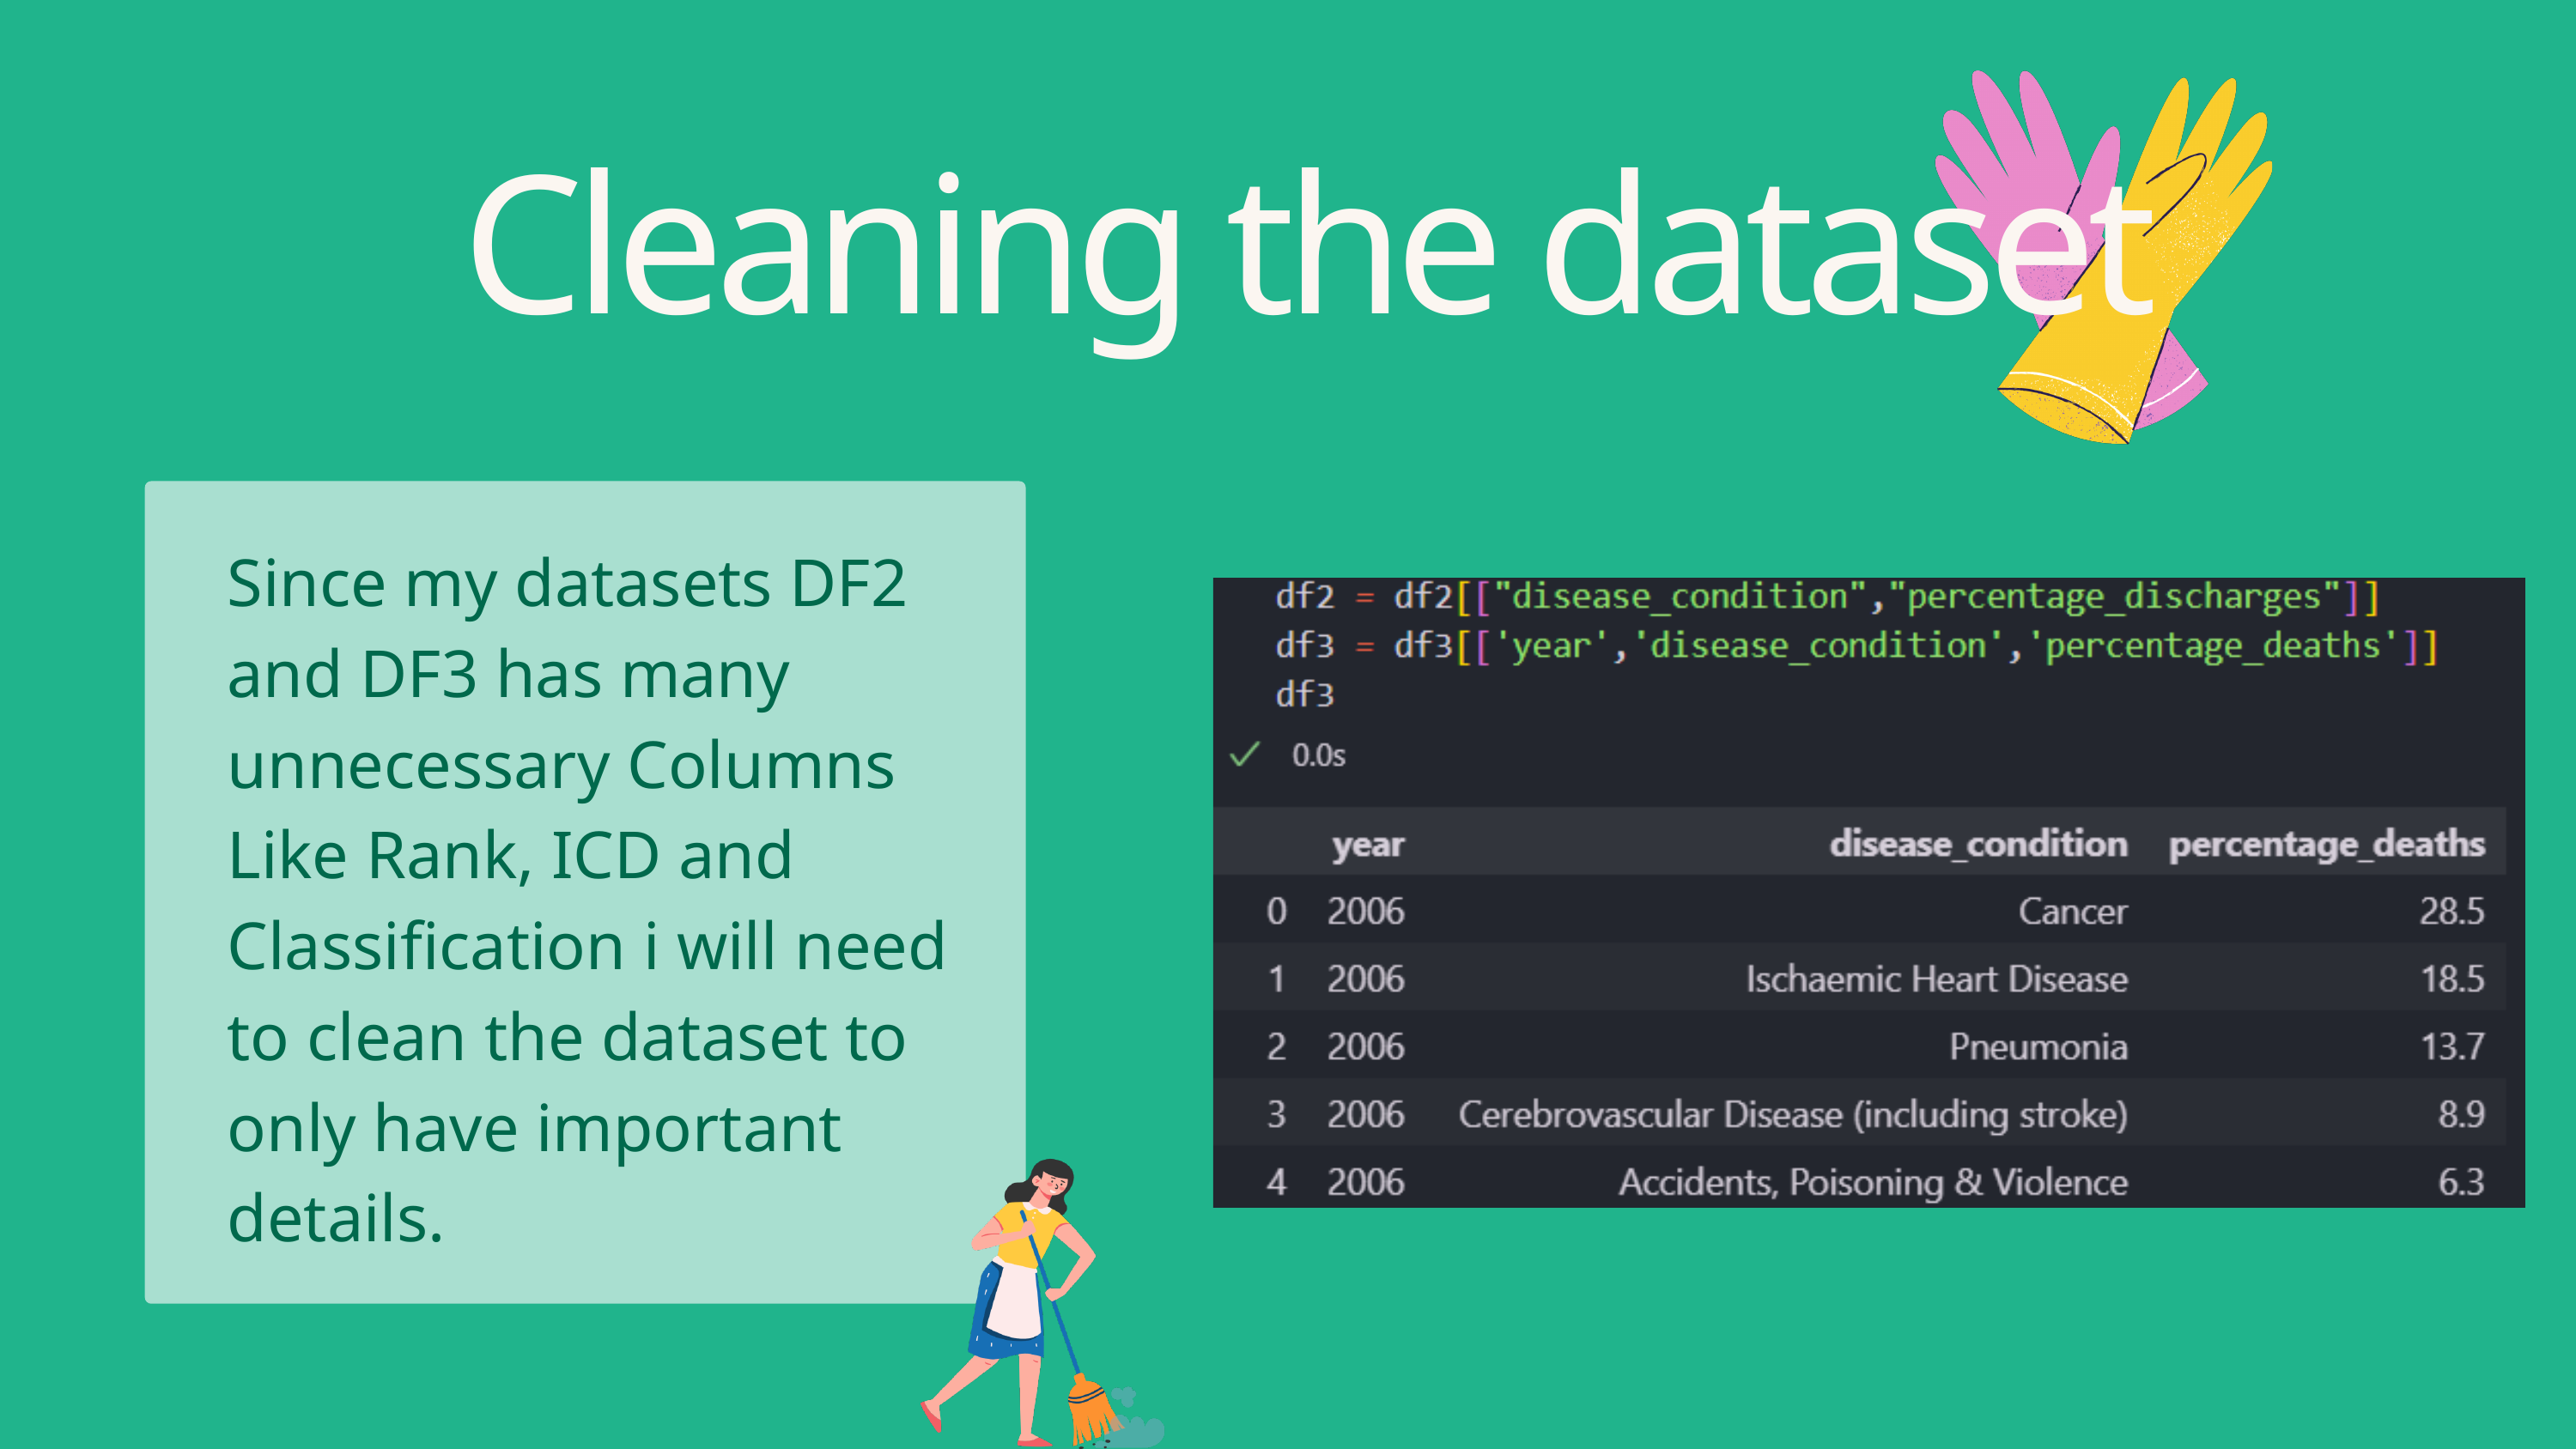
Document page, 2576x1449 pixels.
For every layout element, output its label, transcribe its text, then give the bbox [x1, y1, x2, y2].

text_box [1212, 578, 2525, 1208]
text_box [1930, 353, 2273, 445]
text_box Cleaning the dataset [179, 179, 2439, 353]
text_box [144, 481, 1026, 1304]
text_box [919, 1157, 1165, 1449]
text_box [1930, 60, 2273, 179]
